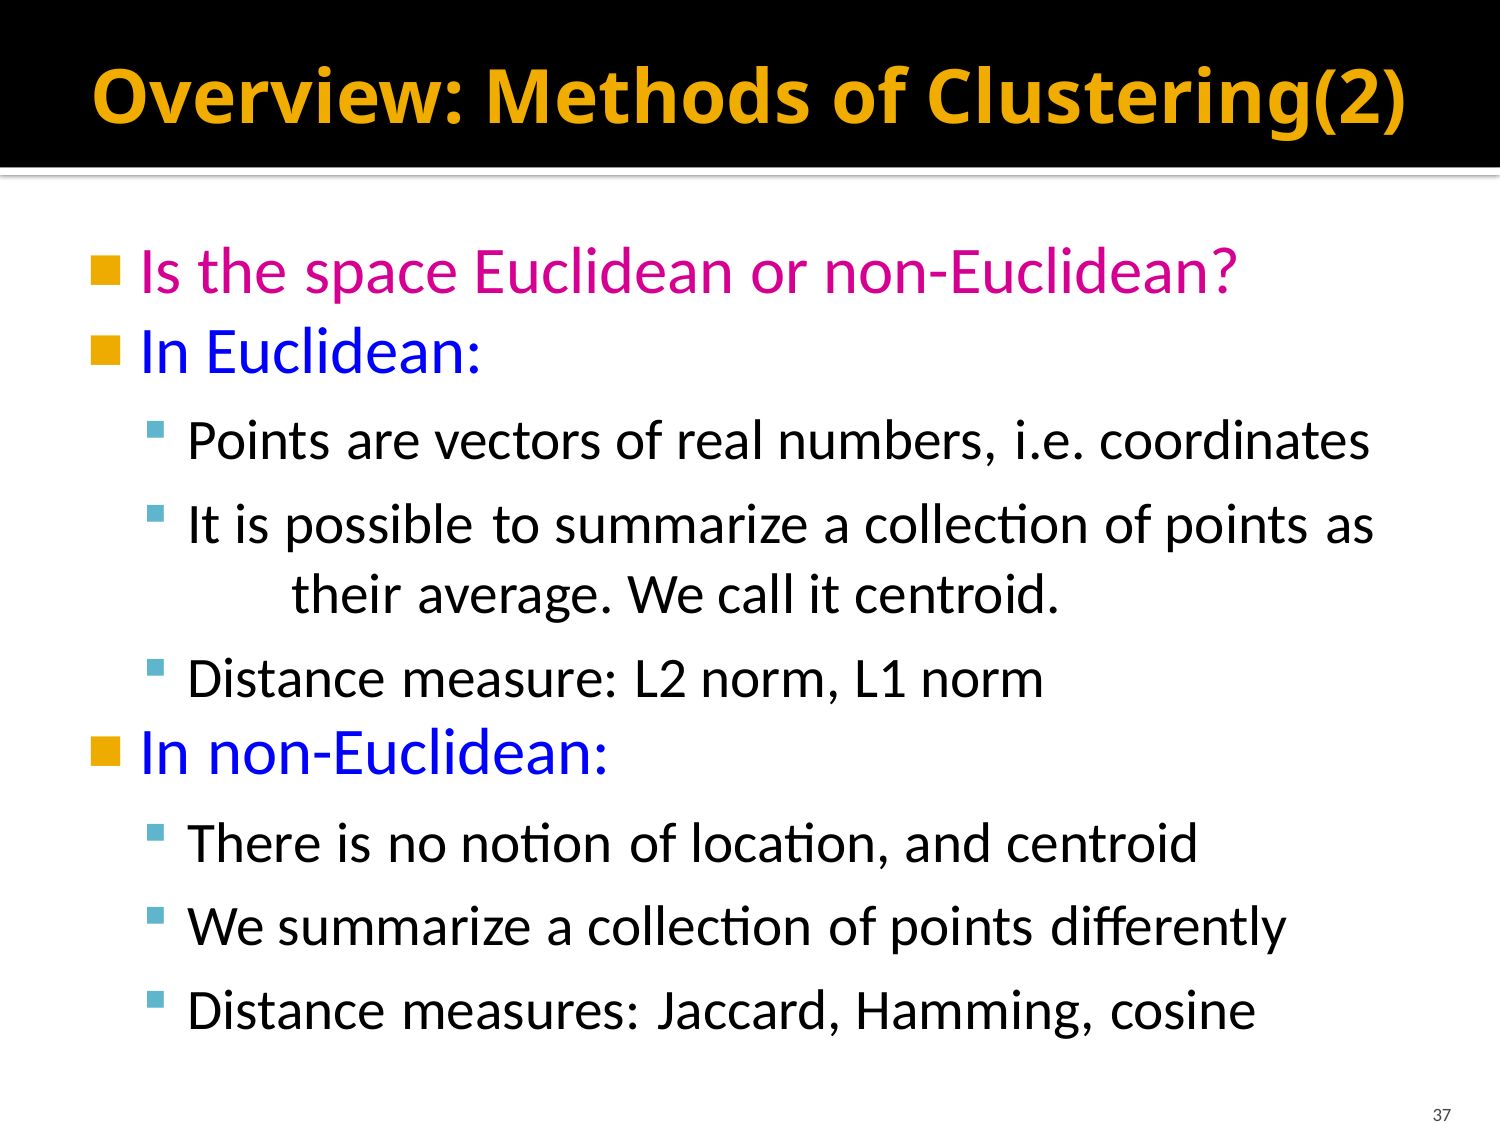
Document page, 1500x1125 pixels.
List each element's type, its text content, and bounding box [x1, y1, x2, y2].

slide_number 37 [1345, 1080, 1467, 1125]
list Is the space Euclidean or non-Euclidean? In Euclidean: Points are vectors of real numbers, i.e. coordinates It is possible to summarize a collection of points as their average. We call it centroid. Distance measure: L2 norm, L1 norm In non-Euclidean: There is no notion of location, and centroid We summarize a collection of points differently Distance measures: Jaccard, Hamming, cosine [75, 212, 1425, 1075]
title Overview: Methods of Clustering(2) [75, 12, 1425, 175]
